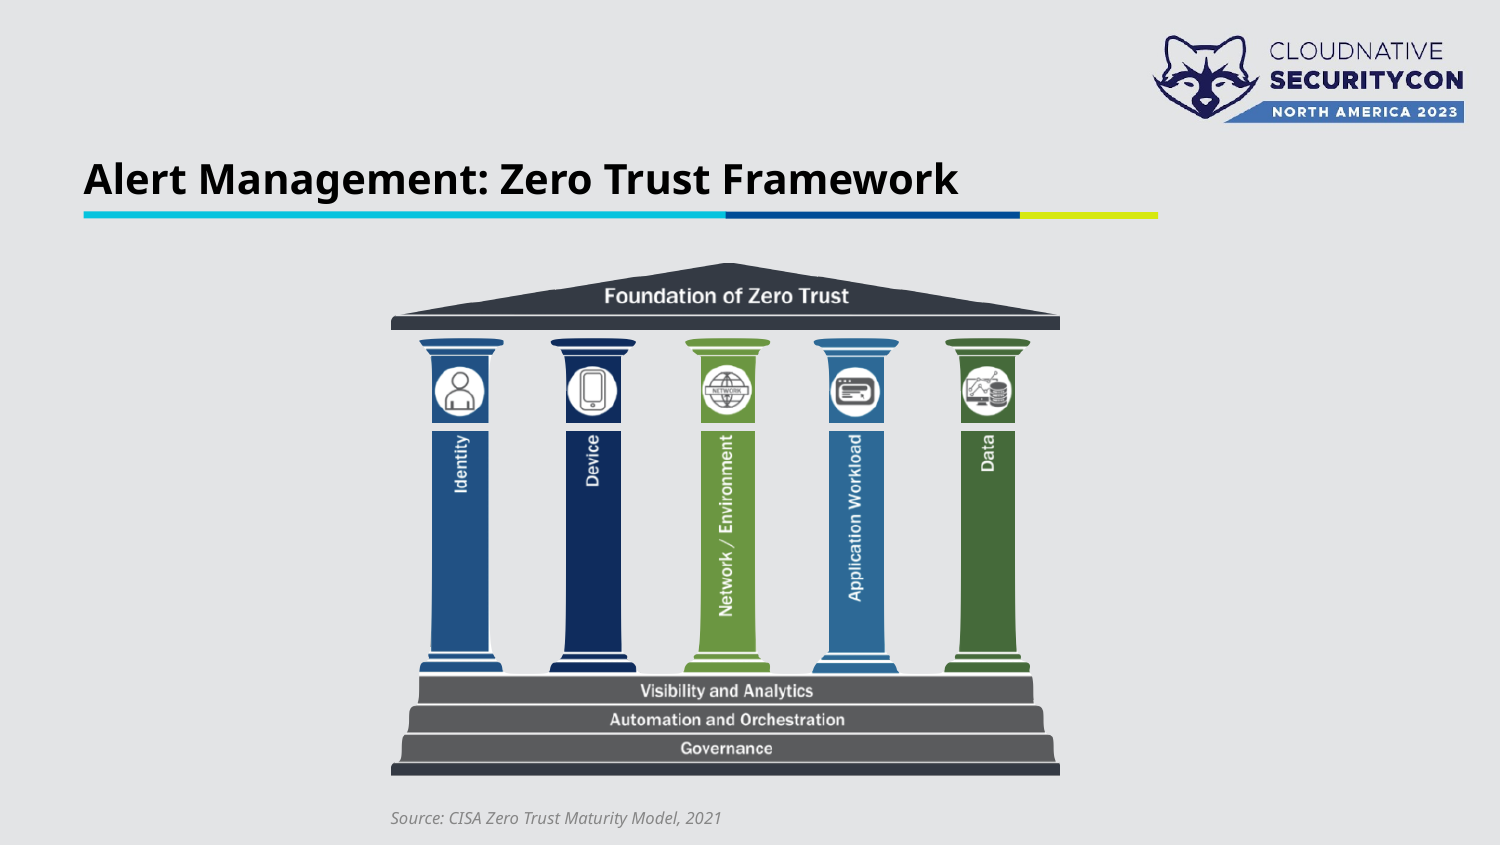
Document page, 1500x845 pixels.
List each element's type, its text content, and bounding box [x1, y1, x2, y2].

text_box Alert Management: Zero Trust Framework [72, 123, 1383, 240]
text_box Source: CISA Zero Trust Maturity Model, 2021 [388, 799, 793, 831]
picture [0, 0, 1500, 845]
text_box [83, 211, 1159, 220]
